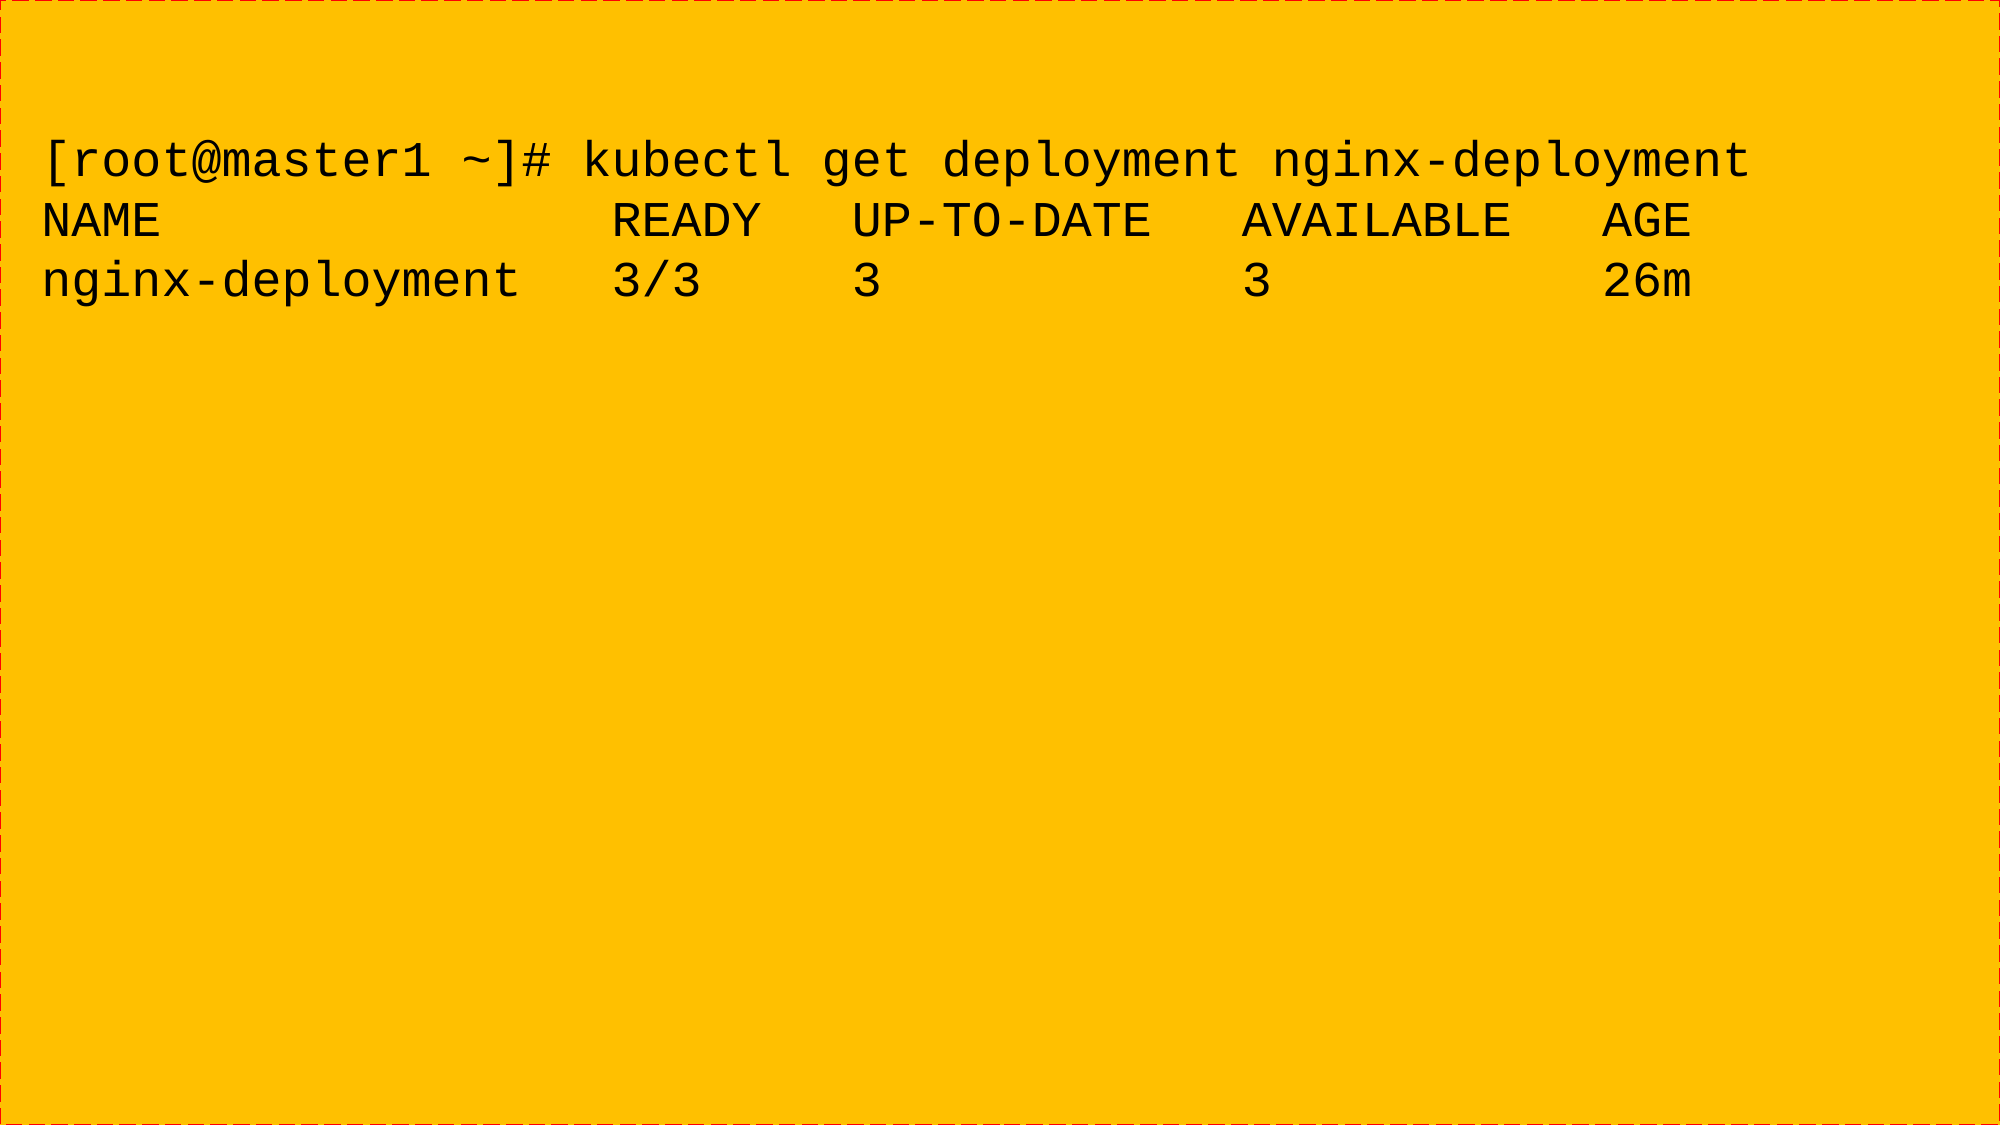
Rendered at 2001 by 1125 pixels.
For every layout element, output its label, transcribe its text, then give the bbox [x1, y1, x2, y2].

text_box [0, 0, 2000, 1125]
text_box [root@master1 ~]# kubectl get deployment nginx-deployment NAME READY UP-TO-DATE AVAILABLE AGE nginx-deployment 3/3 3 3 26m [26, 118, 1918, 314]
